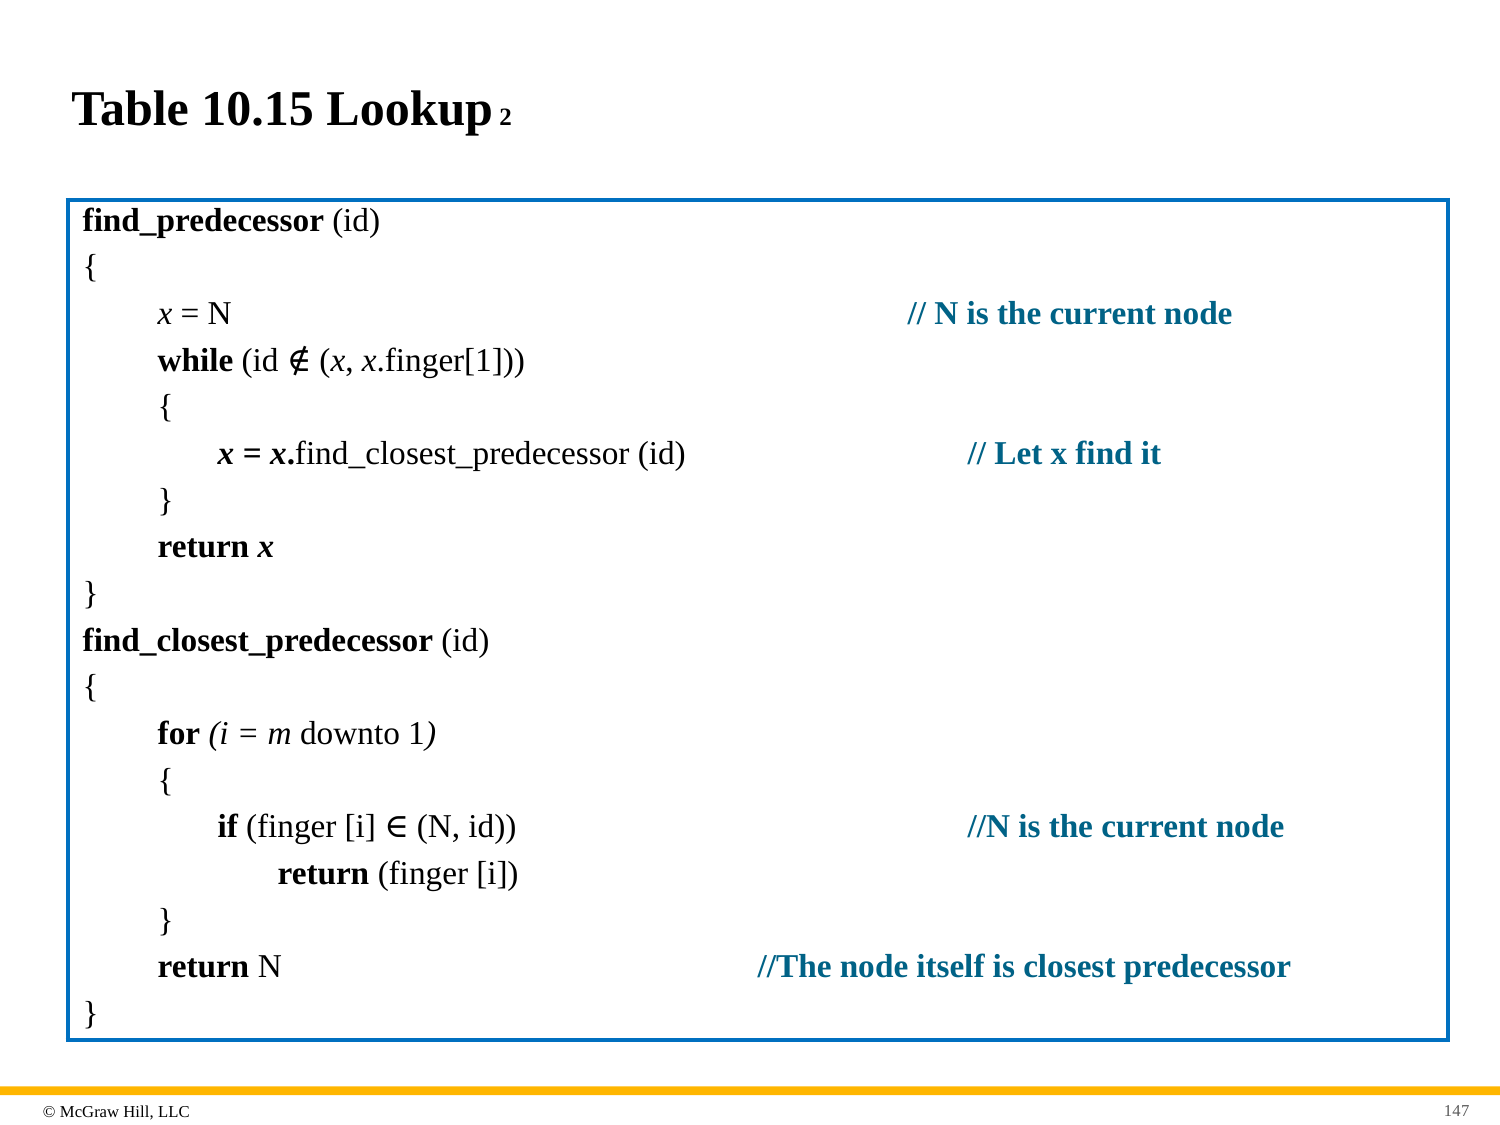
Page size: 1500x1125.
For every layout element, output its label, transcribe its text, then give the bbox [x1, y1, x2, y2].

table_cell { [70, 387, 1446, 433]
slide_number 147 [1418, 1096, 1477, 1123]
table_cell { [70, 760, 1446, 806]
table_cell return x [70, 526, 1446, 573]
table_cell } [70, 993, 1446, 1038]
table_cell while (id ∉ (x, x.finger[1])) [70, 340, 1446, 387]
table_cell x = N // N is the current node [70, 293, 1446, 340]
table_cell } [70, 573, 1446, 620]
table_cell find_closest_predecessor (id) [70, 620, 1446, 666]
table_cell for (i = m downto 1) [70, 713, 1446, 760]
table_cell { [70, 247, 1446, 293]
table_cell if (finger [i] ∈ (N, id)) //N is the current node [70, 806, 1446, 853]
table_cell { [70, 666, 1446, 713]
table_cell return N //The node itself is closest predecessor [70, 946, 1446, 993]
table_header find_predecessor (id) [70, 202, 1446, 247]
title Table 10.15 Lookup 2 [56, 50, 1444, 162]
table_cell x = x.find_closest_predecessor (id) // Let x find it [70, 433, 1446, 480]
table_cell } [70, 900, 1446, 946]
table_cell return (finger [i]) [70, 853, 1446, 900]
table_cell } [70, 480, 1446, 526]
